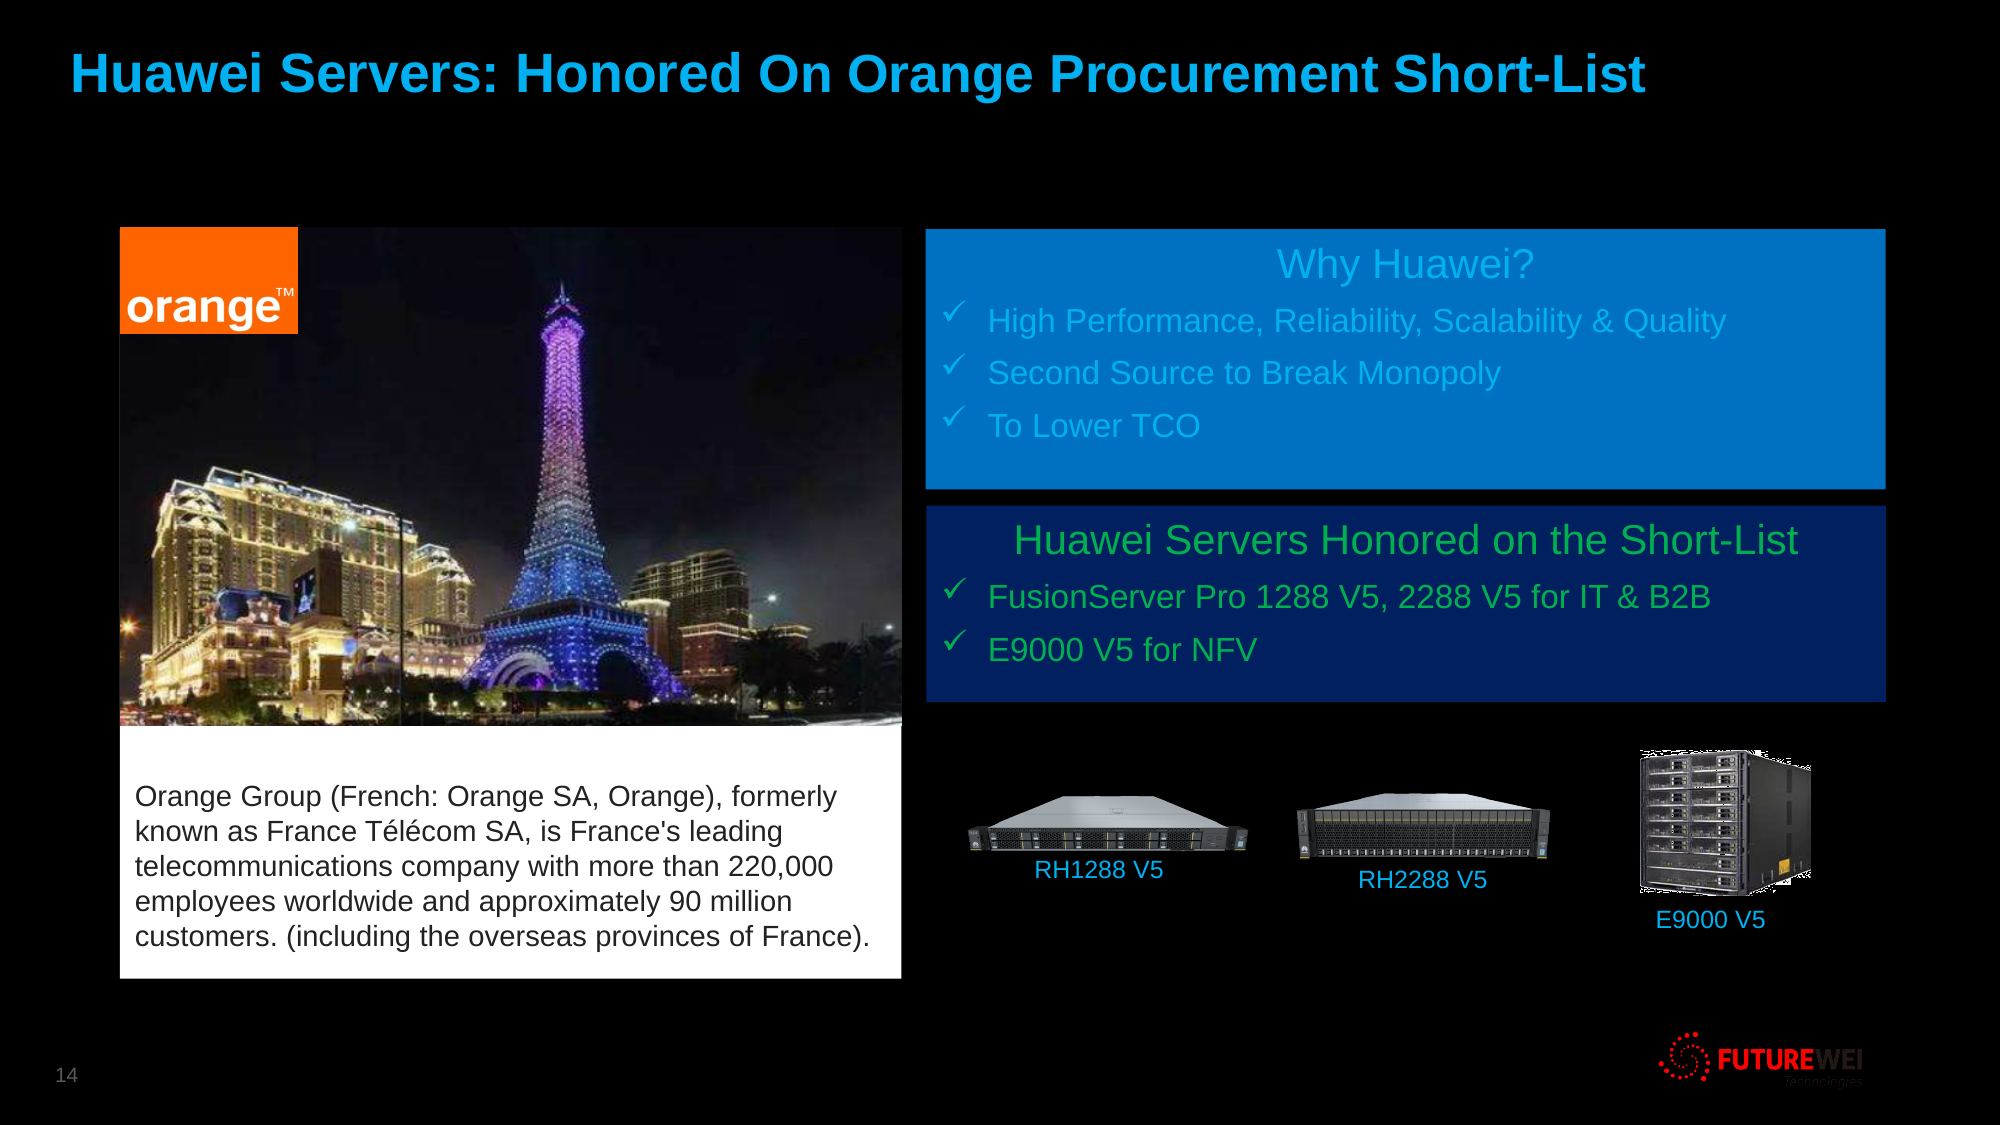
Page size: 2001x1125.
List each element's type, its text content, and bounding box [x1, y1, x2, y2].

text_box Orange Group (French: Orange SA, Orange), formerly known as France Télécom SA, is France's leading telecommunications company with more than 220,000 employees worldwide and approximately 90 million customers. (including the overseas provinces of France). [120, 769, 913, 960]
picture [1288, 787, 1551, 864]
text_box E9000 V5 [1640, 897, 1790, 934]
text_box Huawei Servers Honored on the Short-List FusionServer Pro 1288 V5, 2288 V5 for IT & B2B E9000 V5 for NFV [926, 505, 1887, 703]
slide_number 14 [29, 1056, 105, 1093]
text_box Why Huawei? High Performance, Reliability, Scalability & Quality Second Source to Break Monopoly To Lower TCO [925, 229, 1886, 490]
text_box RH2288 V5 [1343, 864, 1509, 896]
title Huawei Servers: Honored On Orange Procurement Short-List [55, 36, 1931, 113]
picture [955, 789, 1253, 857]
picture [1638, 1011, 1882, 1102]
text_box RH1288 V5 [1019, 857, 1185, 886]
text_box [119, 227, 902, 726]
text_box [119, 726, 902, 980]
picture [1640, 750, 1811, 897]
